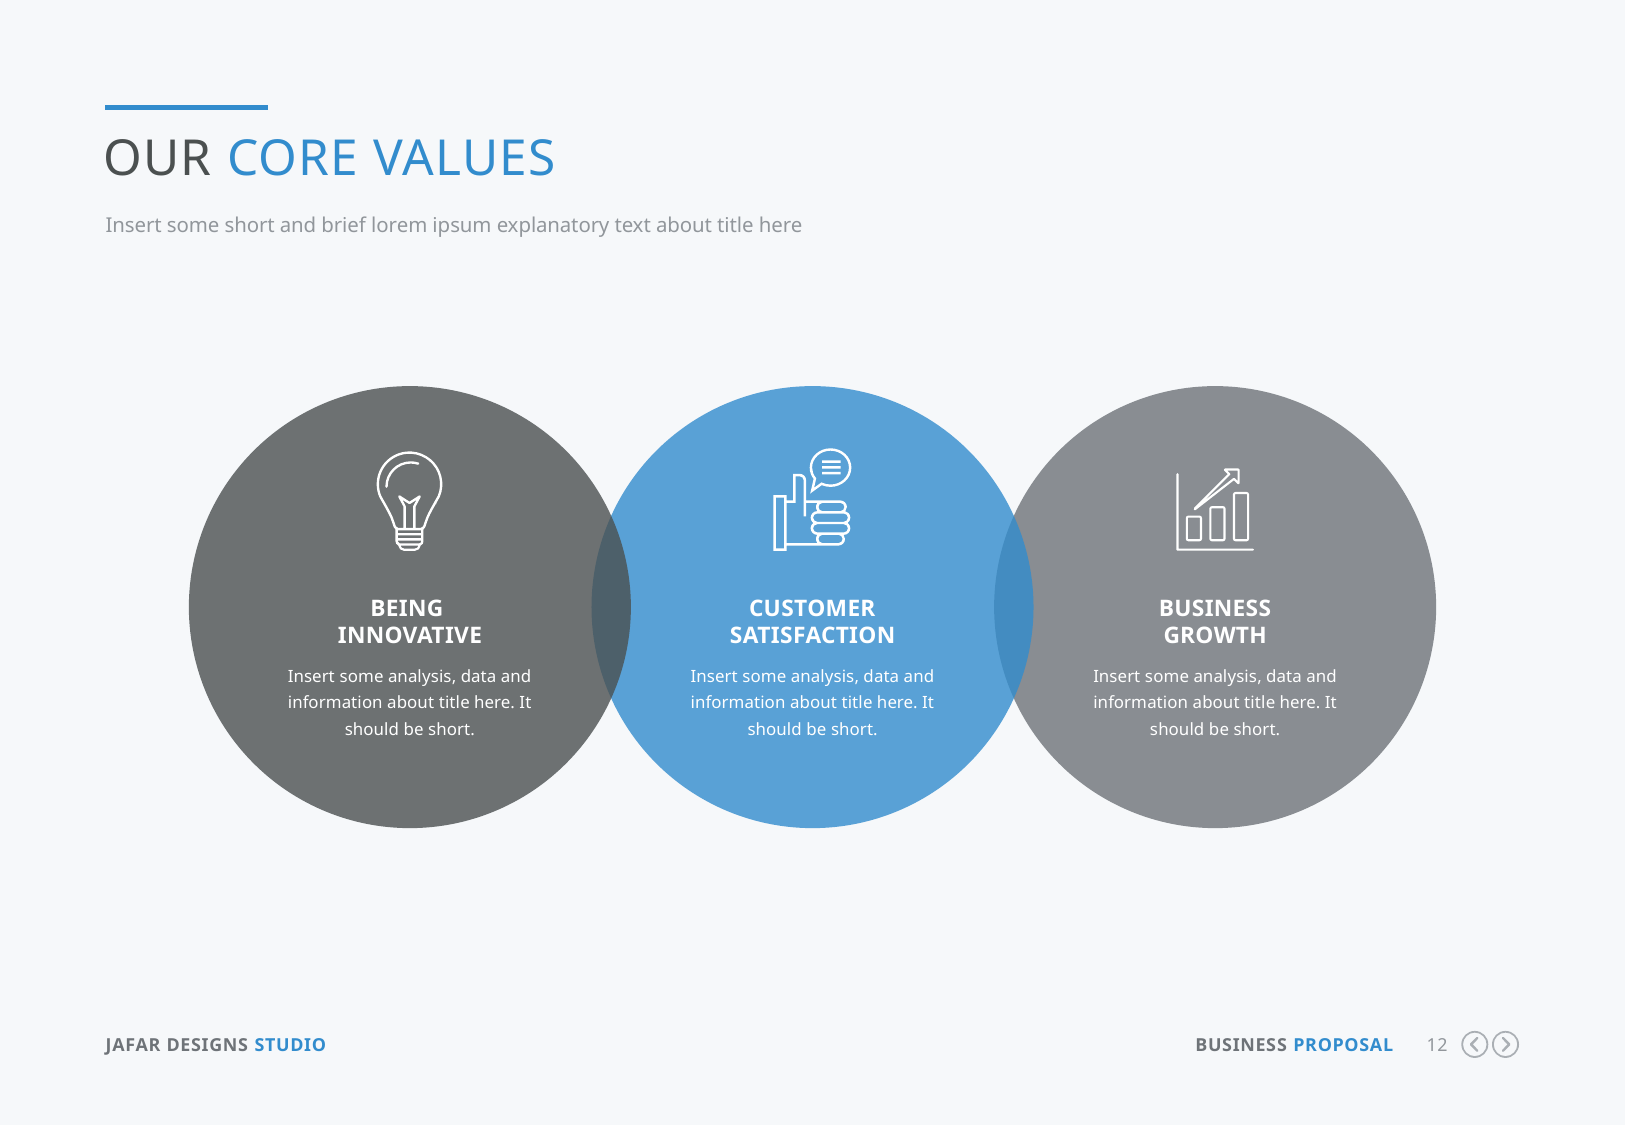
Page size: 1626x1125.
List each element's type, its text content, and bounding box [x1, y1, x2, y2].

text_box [631, 386, 1034, 829]
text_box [1034, 386, 1437, 829]
list Insert some short and brief lorem ipsum explanatory text about title here [105, 209, 1519, 241]
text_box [188, 386, 631, 829]
list Our Core Values [103, 125, 1518, 188]
